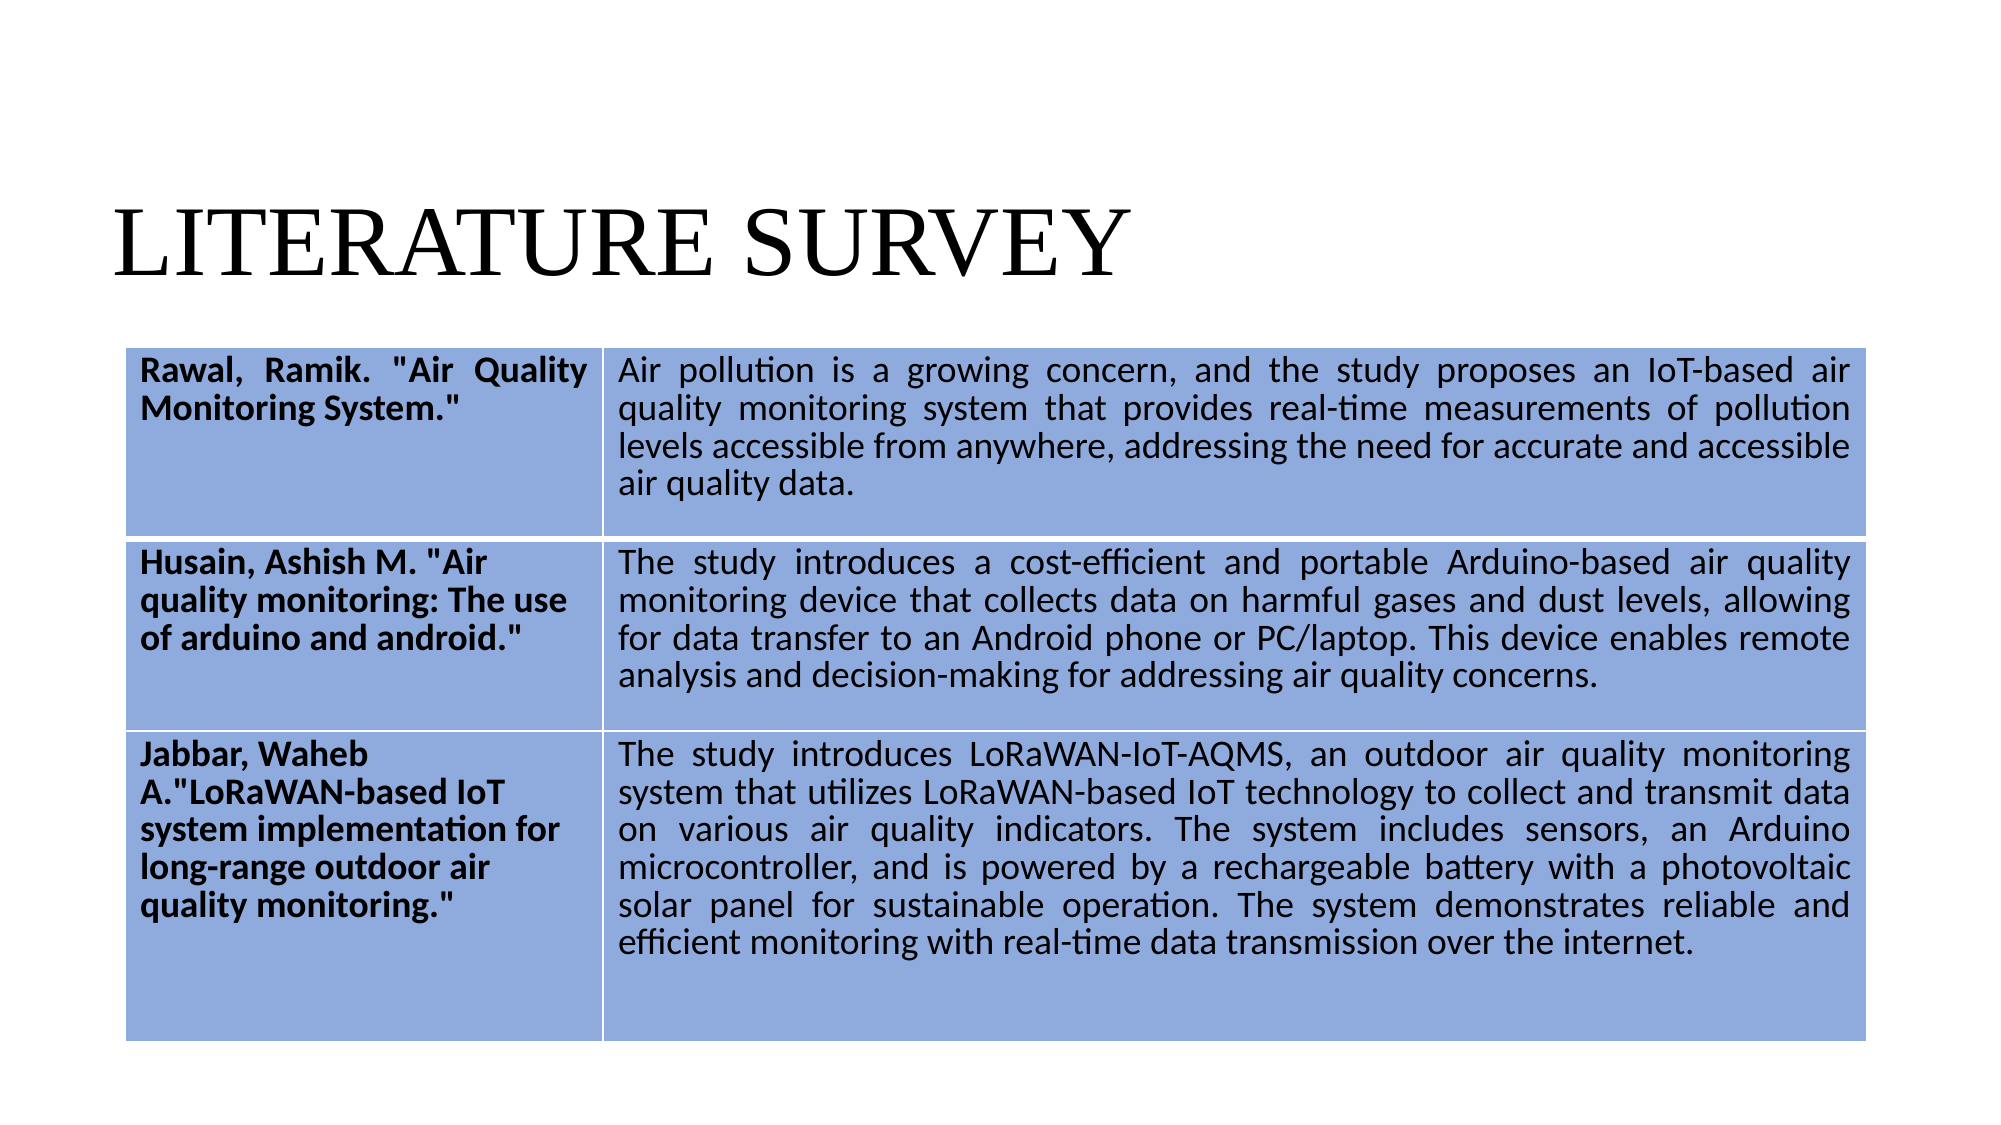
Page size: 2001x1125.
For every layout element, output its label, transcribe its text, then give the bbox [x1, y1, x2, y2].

table_header Air pollution is a growing concern, and the study proposes an IoT-based air quality monitoring system that provides real-time measurements of pollution levels accessible from anywhere, addressing the need for accurate and accessible air quality data. [604, 348, 1866, 536]
table_cell Jabbar, Waheb A."LoRaWAN-based IoT system implementation for long-range outdoor air quality monitoring." [126, 732, 602, 1041]
table_cell The study introduces a cost-efficient and portable Arduino-based air quality monitoring device that collects data on harmful gases and dust levels, allowing for data transfer to an Android phone or PC/laptop. This device enables remote analysis and decision-making for addressing air quality concerns. [604, 542, 1866, 730]
title LITERATURE SURVEY [97, 142, 1909, 305]
table_cell Husain, Ashish M. "Air quality monitoring: The use of arduino and android." [126, 542, 602, 730]
table_cell The study introduces LoRaWAN-IoT-AQMS, an outdoor air quality monitoring system that utilizes LoRaWAN-based IoT technology to collect and transmit data on various air quality indicators. The system includes sensors, an Arduino microcontroller, and is powered by a rechargeable battery with a photovoltaic solar panel for sustainable operation. The system demonstrates reliable and efficient monitoring with real-time data transmission over the internet. [604, 732, 1866, 1041]
table_header Rawal, Ramik. "Air Quality Monitoring System." [126, 348, 602, 536]
